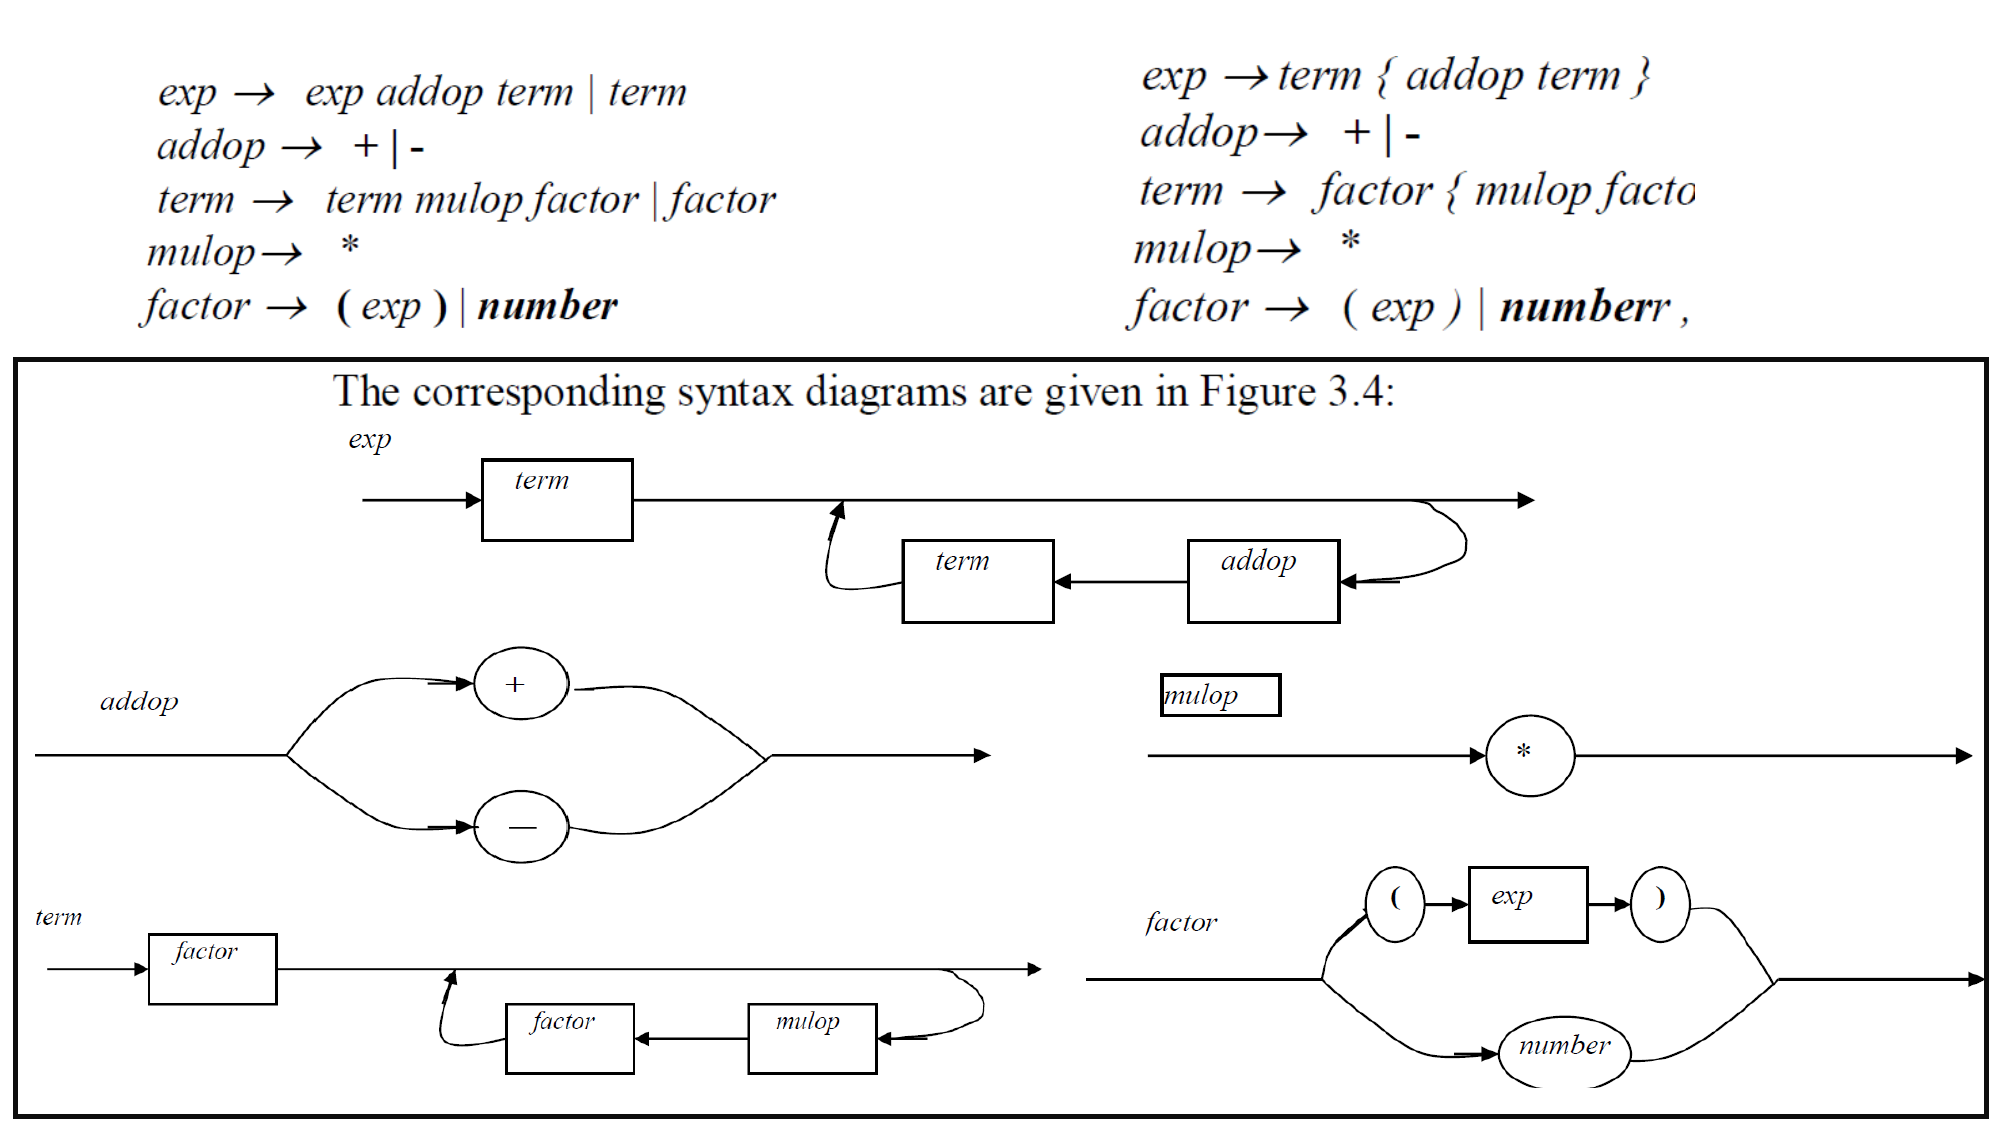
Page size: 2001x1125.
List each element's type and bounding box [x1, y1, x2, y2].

picture [1126, 653, 1973, 818]
text_box [14, 358, 1988, 1118]
text_box [330, 362, 1544, 646]
picture [28, 639, 1000, 875]
picture [1086, 852, 1985, 1088]
picture [1112, 56, 1695, 339]
picture [11, 894, 1056, 1091]
picture [137, 58, 780, 338]
